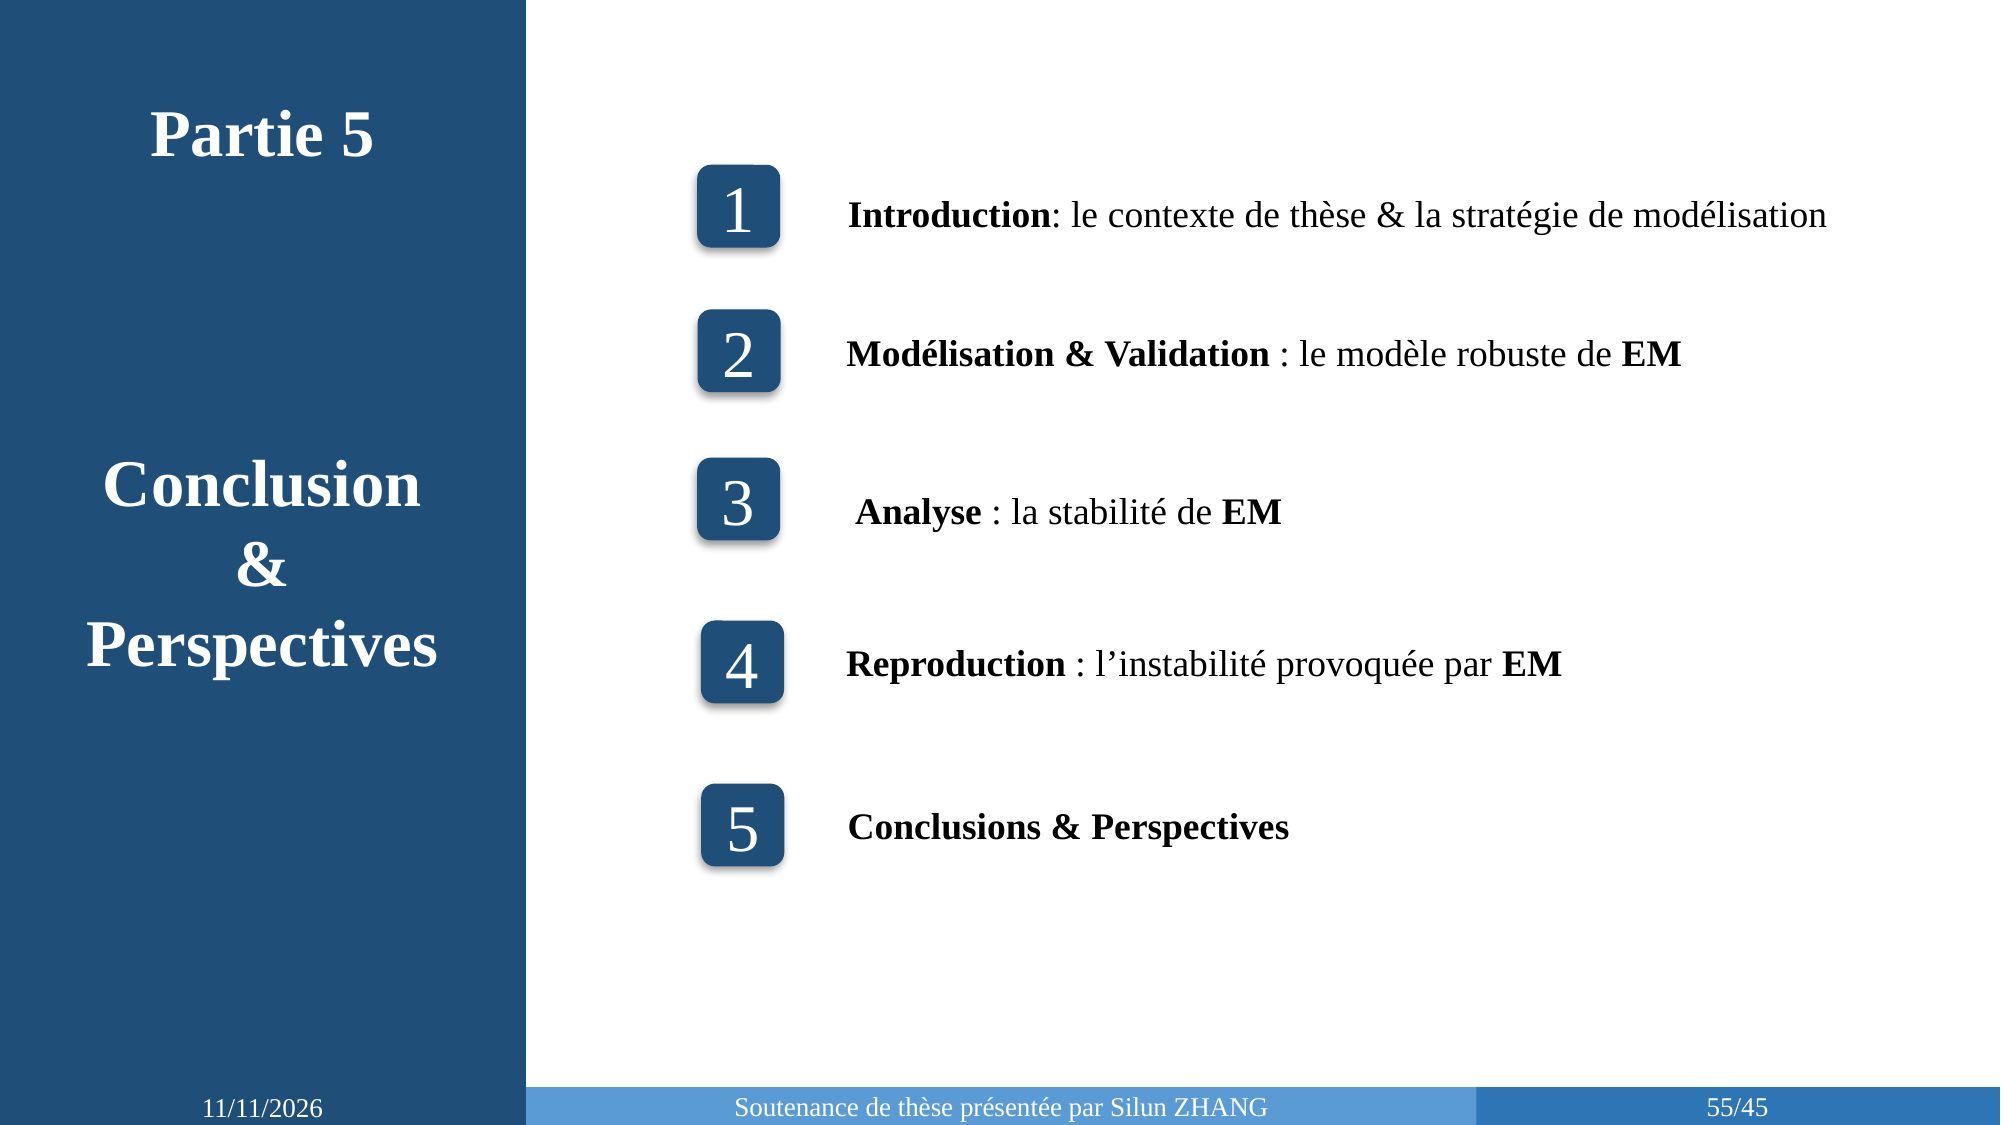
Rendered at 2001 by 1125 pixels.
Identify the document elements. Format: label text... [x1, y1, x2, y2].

text_box Analyse : la stabilité de EM [840, 479, 1298, 540]
text_box 4 [699, 619, 786, 705]
text_box Partie 5 [135, 82, 390, 178]
text_box Introduction: le contexte de thèse & la stratégie de modélisation [832, 182, 1844, 243]
text_box 1 [696, 163, 782, 249]
text_box 5 [700, 782, 786, 868]
text_box Reproduction : l’instabilité provoquée par EM [831, 631, 1578, 692]
text_box 3 [696, 456, 782, 542]
text_box [0, 0, 526, 1125]
text_box 2 [696, 308, 782, 394]
text_box Modélisation & Validation : le modèle robuste de EM [831, 321, 1697, 382]
text_box Conclusion & Perspectives [10, 432, 515, 688]
footer Soutenance de thèse présentée par Silun ZHANG [526, 1087, 1477, 1125]
text_box Conclusions & Perspectives [832, 794, 1305, 855]
slide_number 55/45 [1477, 1087, 2000, 1125]
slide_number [0, 1087, 525, 1125]
